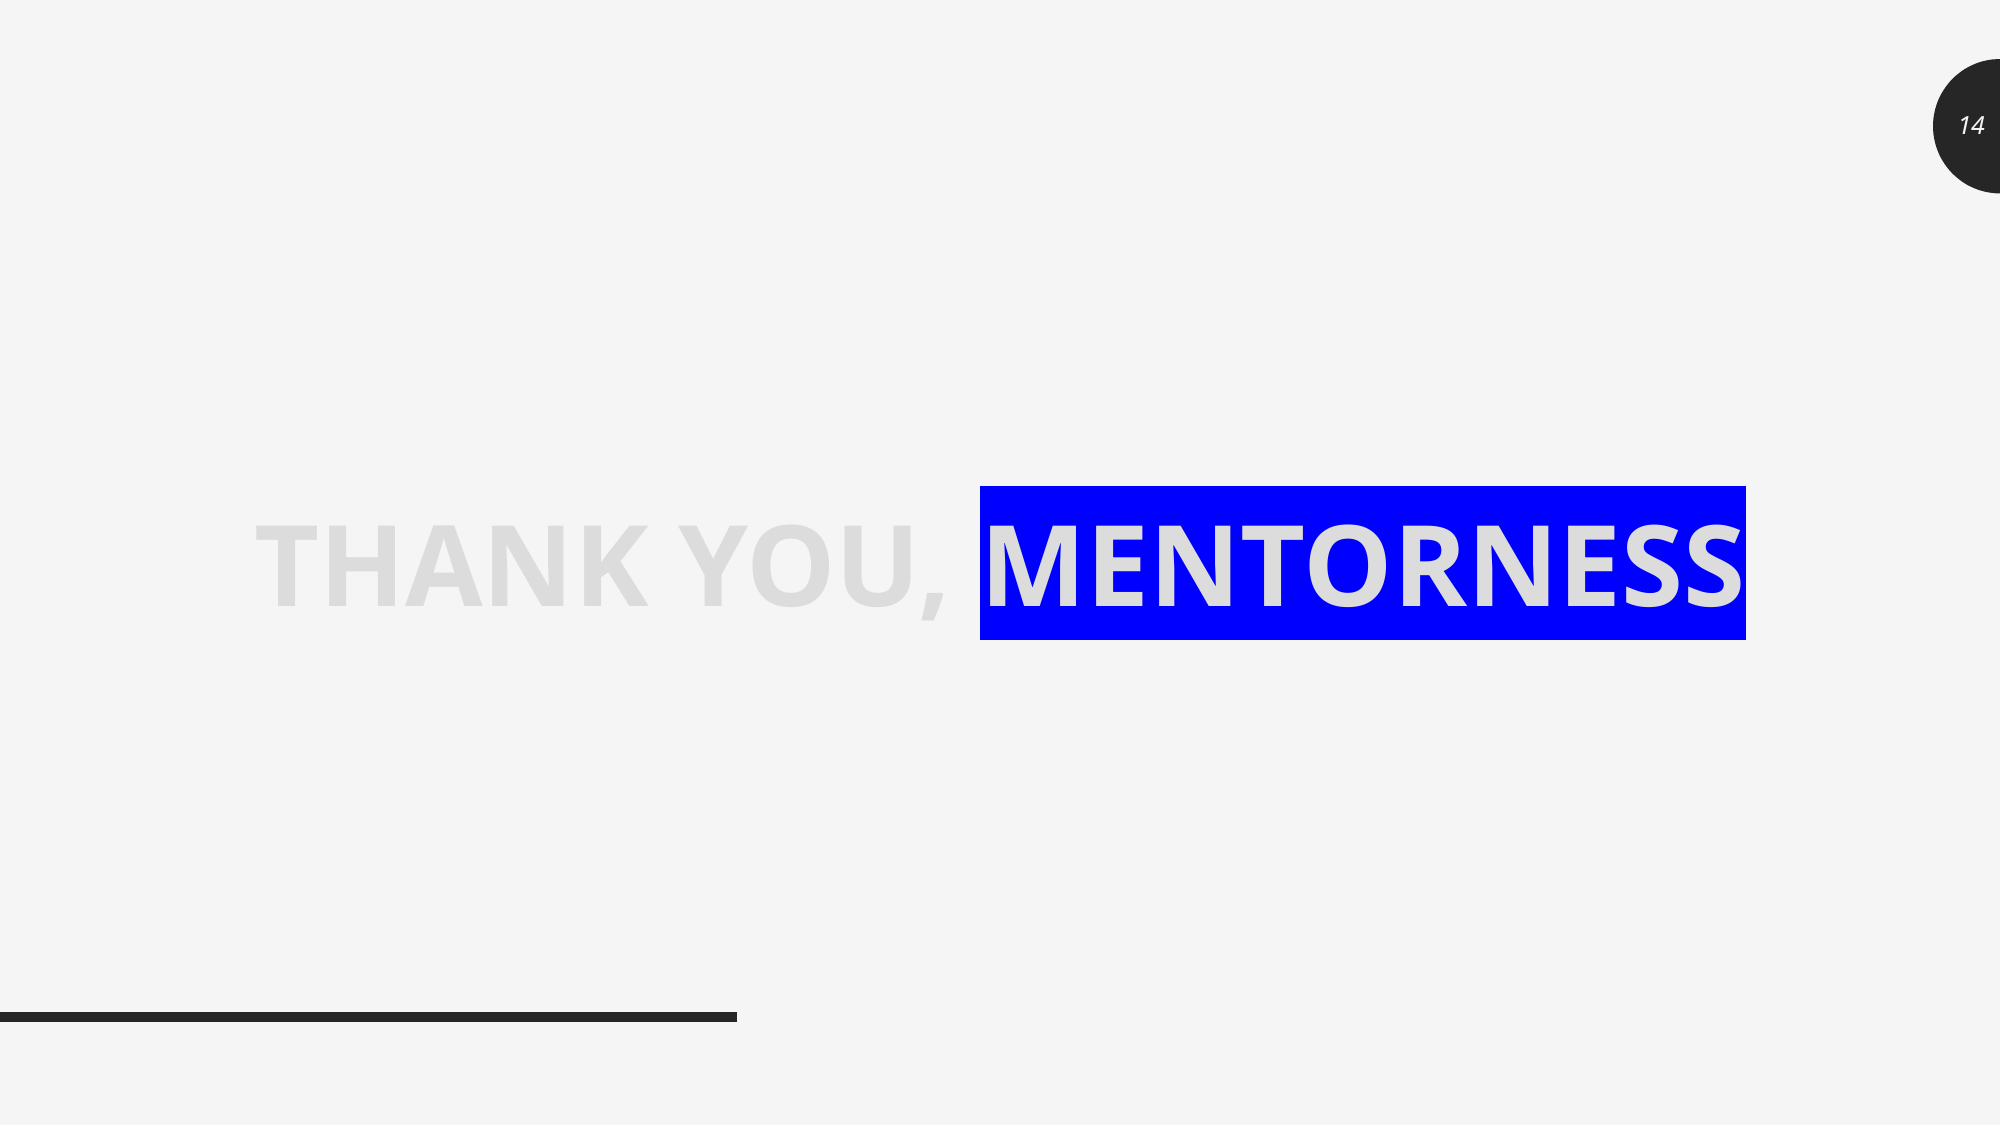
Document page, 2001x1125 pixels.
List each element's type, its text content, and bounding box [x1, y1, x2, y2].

text_box THANK YOU, MENTORNESS [239, 486, 1761, 637]
slide_number 14 [1933, 96, 2000, 157]
